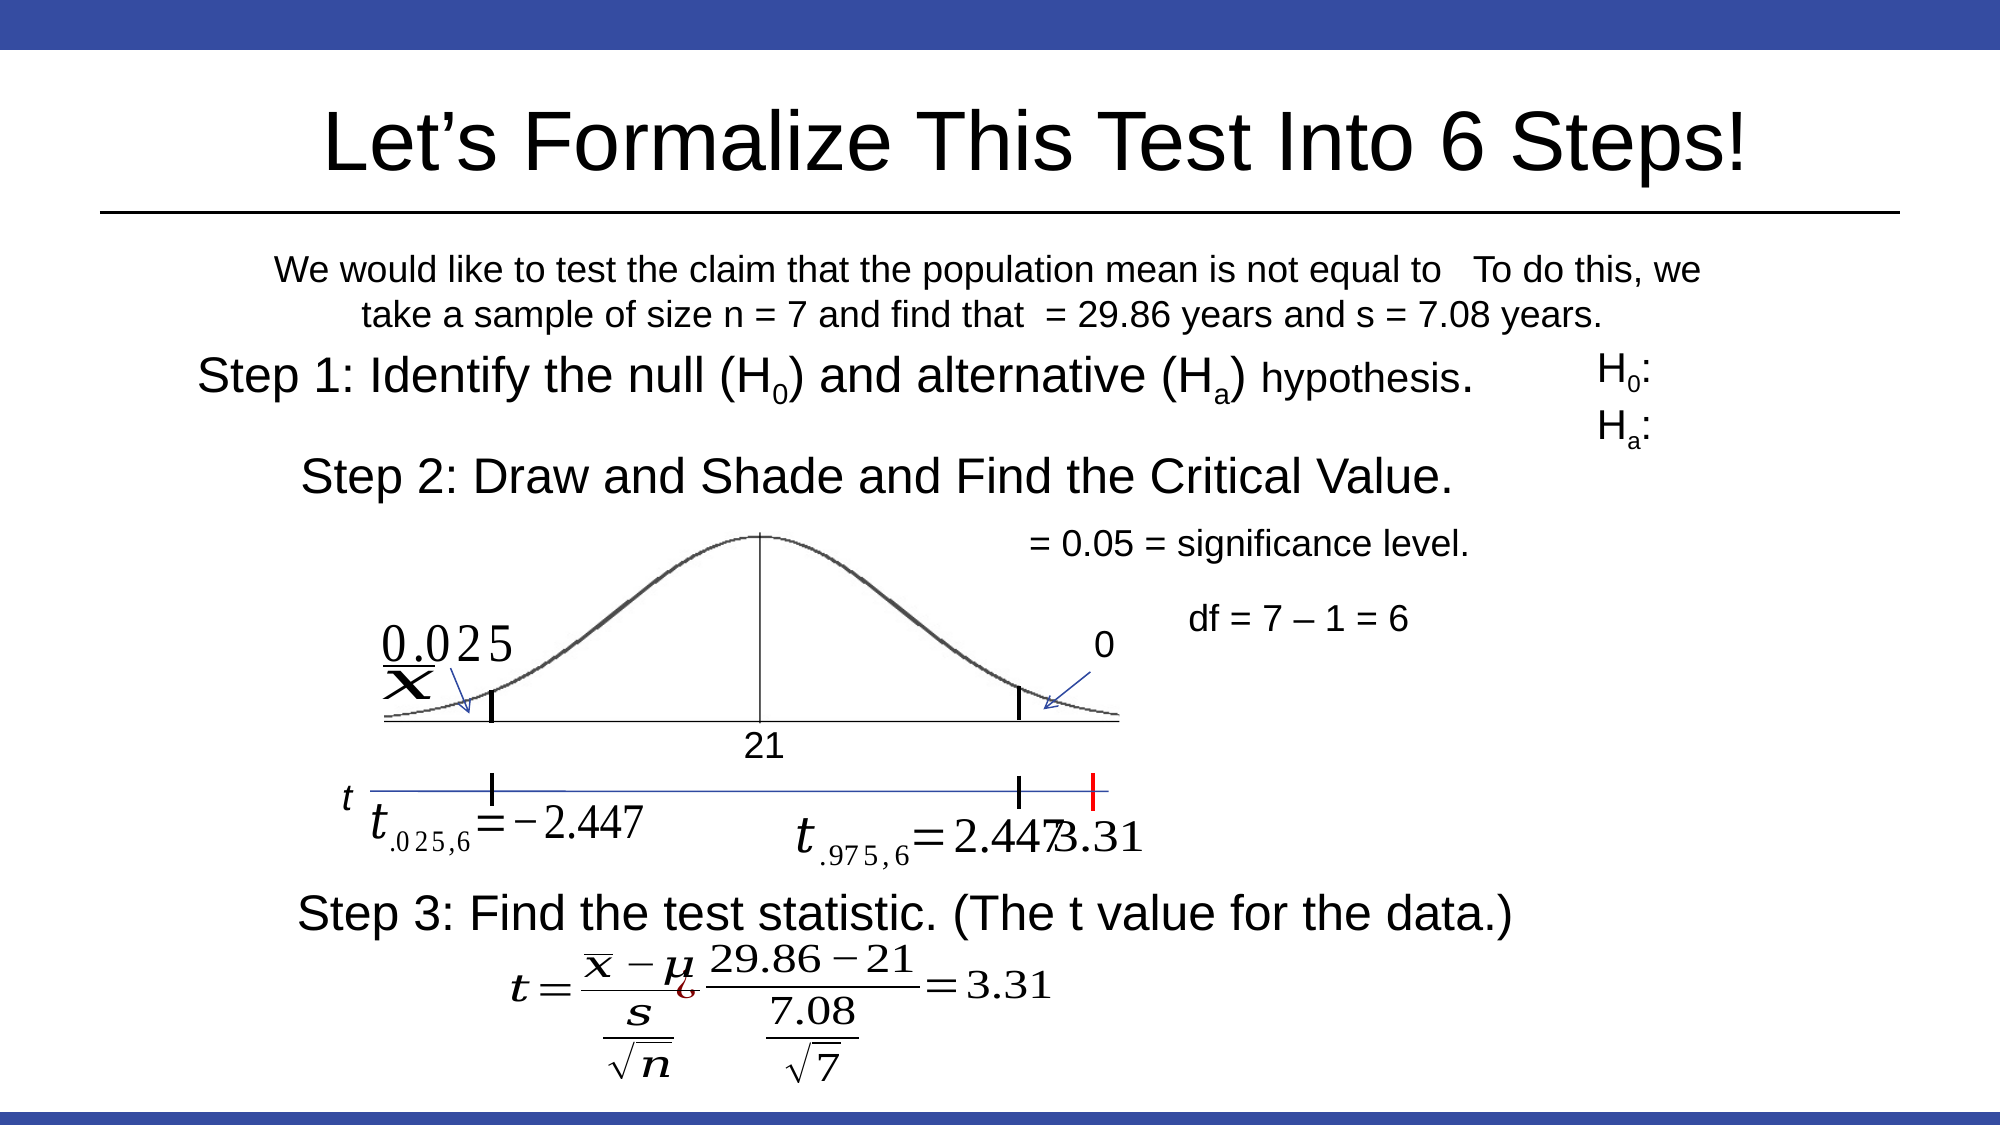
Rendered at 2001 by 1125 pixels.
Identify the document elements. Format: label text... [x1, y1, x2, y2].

text_box df = 7 – 1 = 6 [1173, 586, 1460, 647]
picture [383, 513, 1120, 729]
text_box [1043, 671, 1091, 710]
title Let’s Formalize This Test Into 6 Steps! [272, 78, 1800, 196]
text_box Step 3: Find the test statistic. (The t value for the data.) [282, 872, 1730, 948]
text_box 21 [728, 737, 816, 774]
text_box t [327, 765, 368, 826]
text_box Step 1: Identify the null (H0) and alternative (Ha) hypothesis. [162, 334, 1524, 418]
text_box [450, 667, 470, 714]
text_box Step 2: Draw and Shade and Find the Critical Value. [285, 435, 1734, 511]
